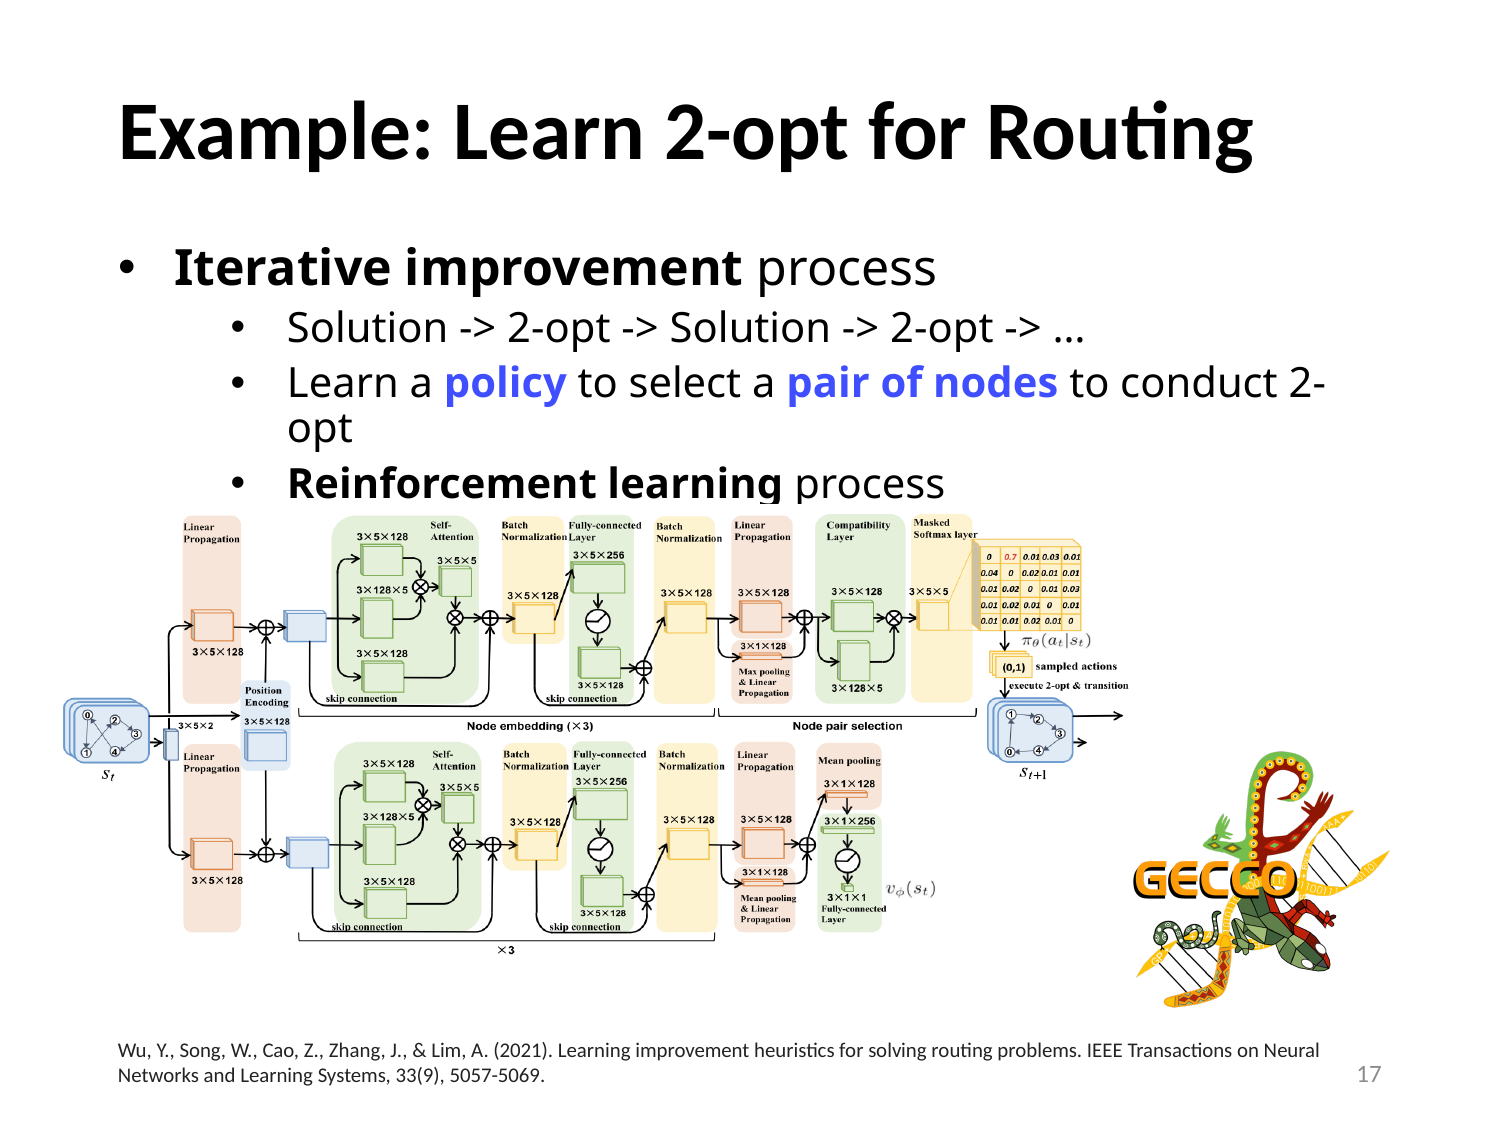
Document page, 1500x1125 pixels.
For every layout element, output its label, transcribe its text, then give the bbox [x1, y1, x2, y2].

slide_number 17 [1059, 1042, 1397, 1103]
picture [58, 504, 1132, 960]
list Iterative improvement process Solution -> 2-opt -> Solution -> 2-opt -> … Learn a policy to select a pair of nodes to conduct 2-opt Reinforcement learning process [103, 234, 1397, 1014]
title Example: Learn 2-opt for Routing [103, 59, 1397, 207]
text_box Wu, Y., Song, W., Cao, Z., Zhang, J., & Lim, A. (2021). Learning improvement heuristics for solving routing problems. IEEE Transactions on Neural Networks and Learning Systems, 33(9), 5057-5069. [103, 1029, 1354, 1095]
